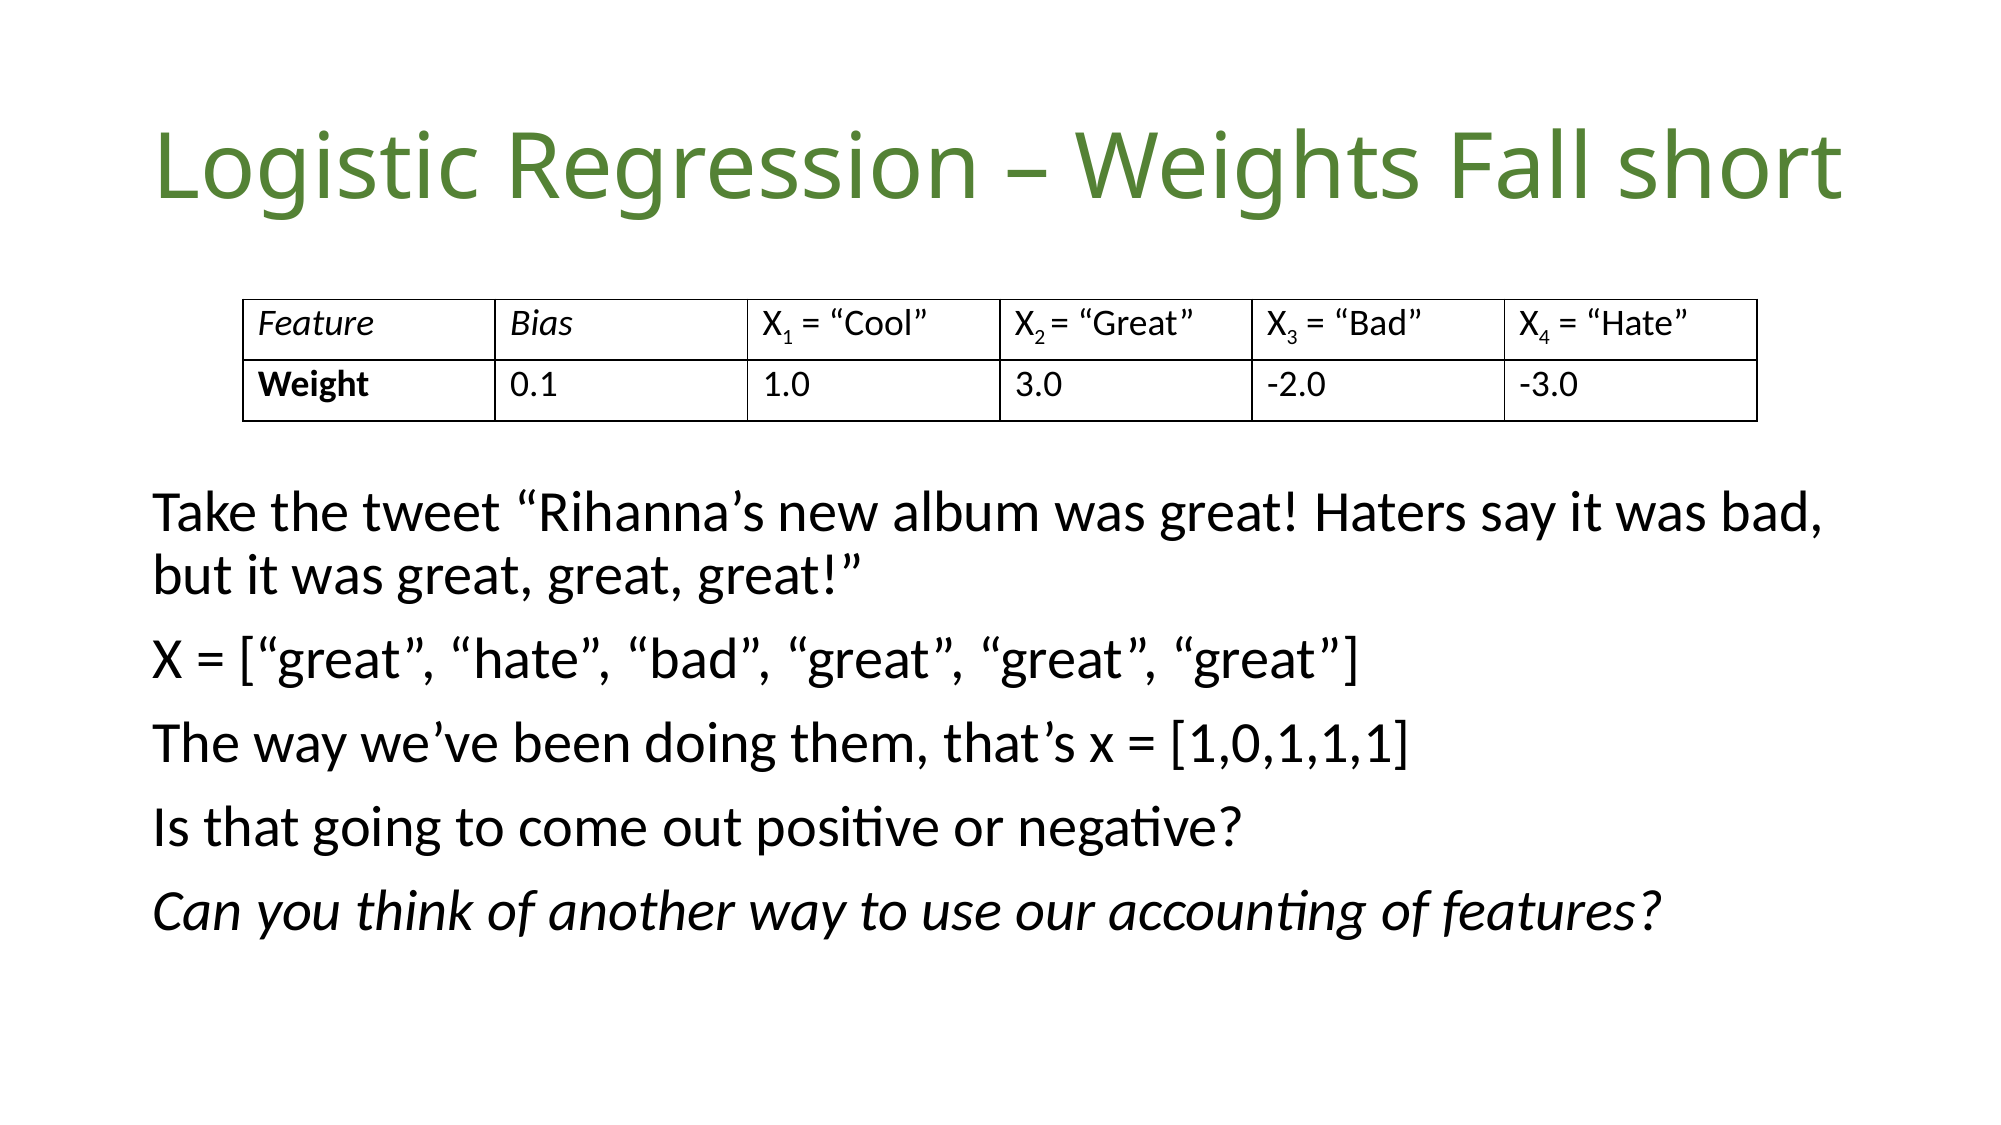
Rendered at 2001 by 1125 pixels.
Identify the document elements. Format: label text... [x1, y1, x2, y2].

table_header Feature [244, 300, 494, 359]
table_cell 3.0 [1001, 361, 1251, 420]
table_cell 0.1 [496, 361, 747, 420]
table_header X4 = “Hate” [1505, 300, 1756, 359]
list Take the tweet “Rihanna’s new album was great! Haters say it was bad, but it was great, great, great!” X = [“great”, “hate”, “bad”, “great”, “great”, “great”] The way we’ve been doing them, that’s x = [1,0,1,1,1] Is that going to come out positive or negative? Can you think of another way to use our accounting of features? [137, 299, 1863, 1125]
table_cell -2.0 [1253, 361, 1504, 420]
table_cell 1.0 [748, 361, 999, 420]
table_header Bias [496, 300, 747, 359]
table_header X1 = “Cool” [748, 300, 999, 359]
table_cell -3.0 [1505, 361, 1756, 420]
title Logistic Regression – Weights Fall short [137, 59, 1863, 278]
table_header X2 = “Great” [1001, 300, 1251, 359]
table_header X3 = “Bad” [1253, 300, 1504, 359]
table_cell Weight [244, 361, 494, 420]
